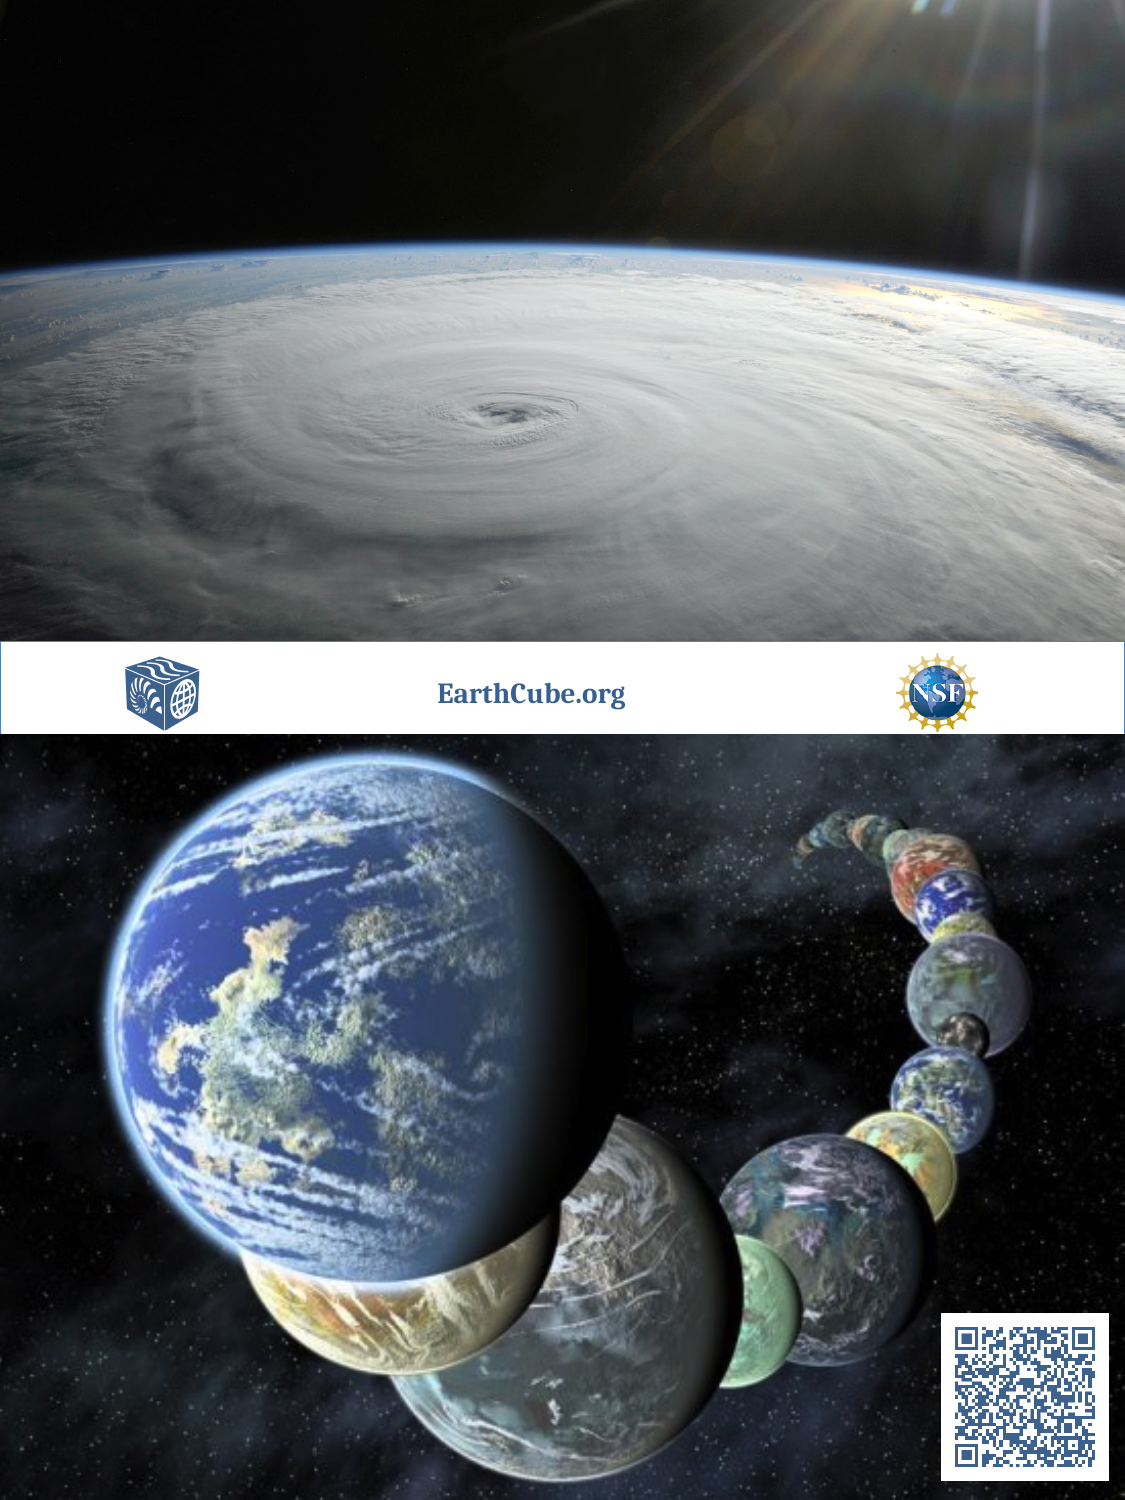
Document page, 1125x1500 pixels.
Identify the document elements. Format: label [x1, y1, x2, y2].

text_box [0, 0, 1125, 1500]
